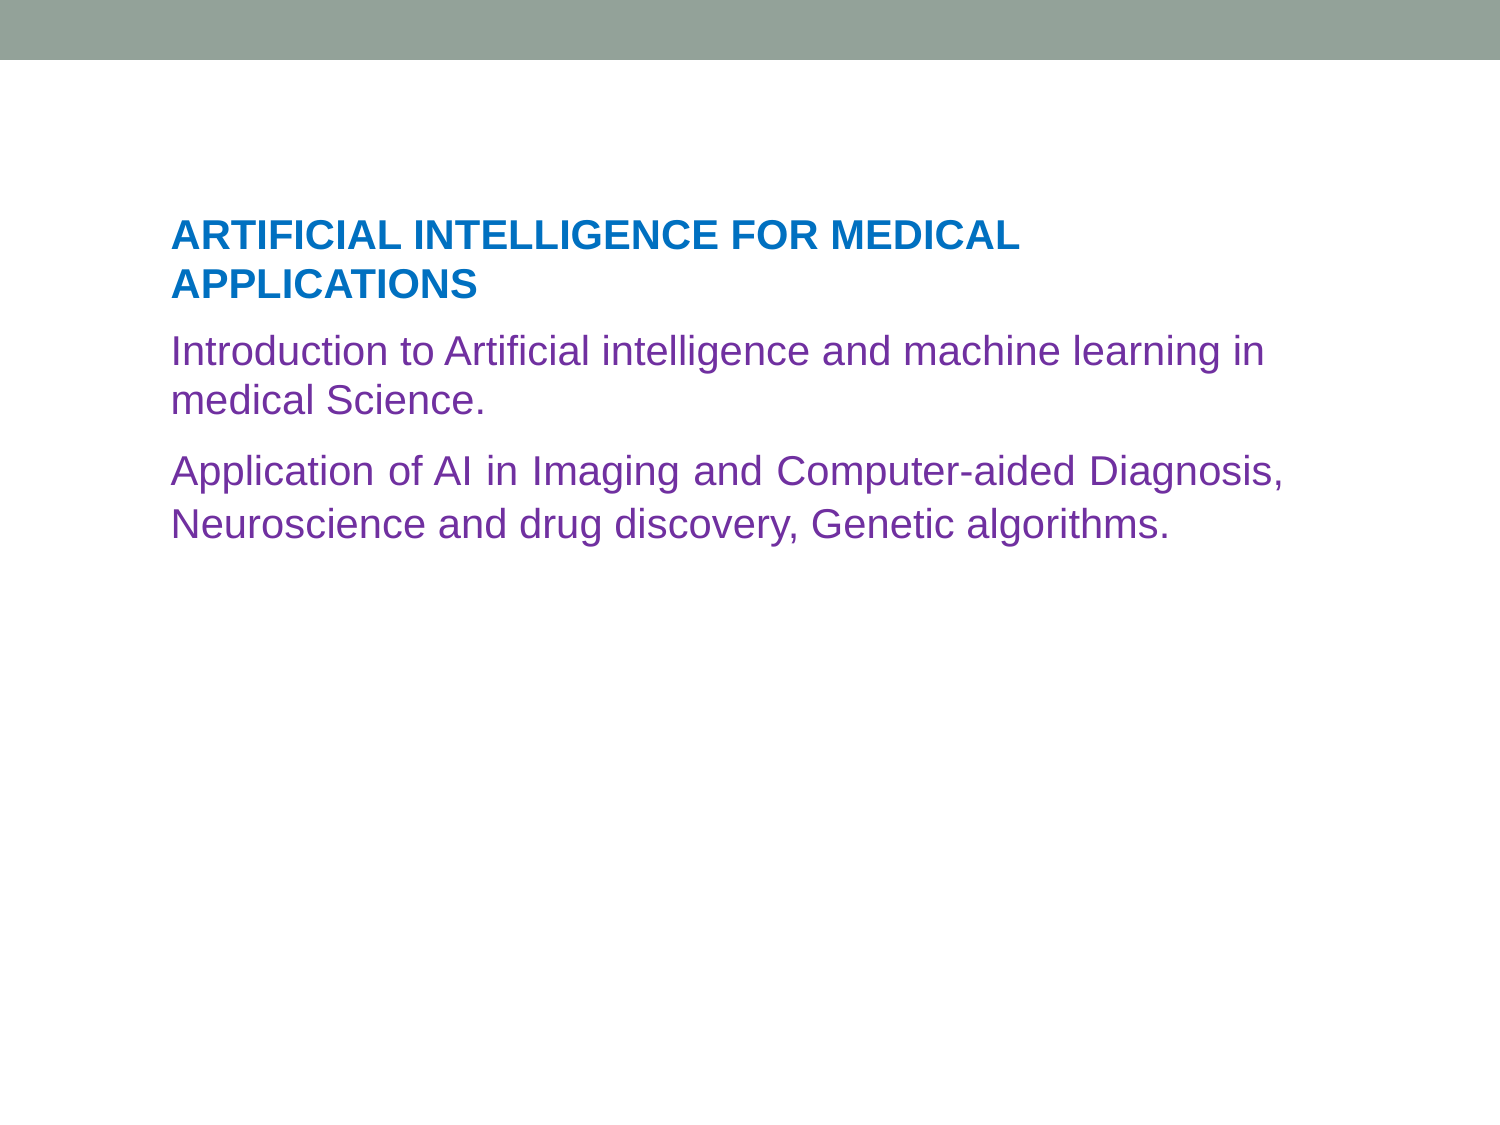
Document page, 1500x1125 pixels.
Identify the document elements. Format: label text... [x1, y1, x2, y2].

table_header ARTIFICIAL INTELLIGENCE FOR MEDICAL APPLICATIONS Introduction to Artificial intelligence and machine learning in medical Science. Application of AI in Imaging and Computer-aided Diagnosis, Neuroscience and drug discovery, Genetic algorithms. [160, 209, 1295, 718]
